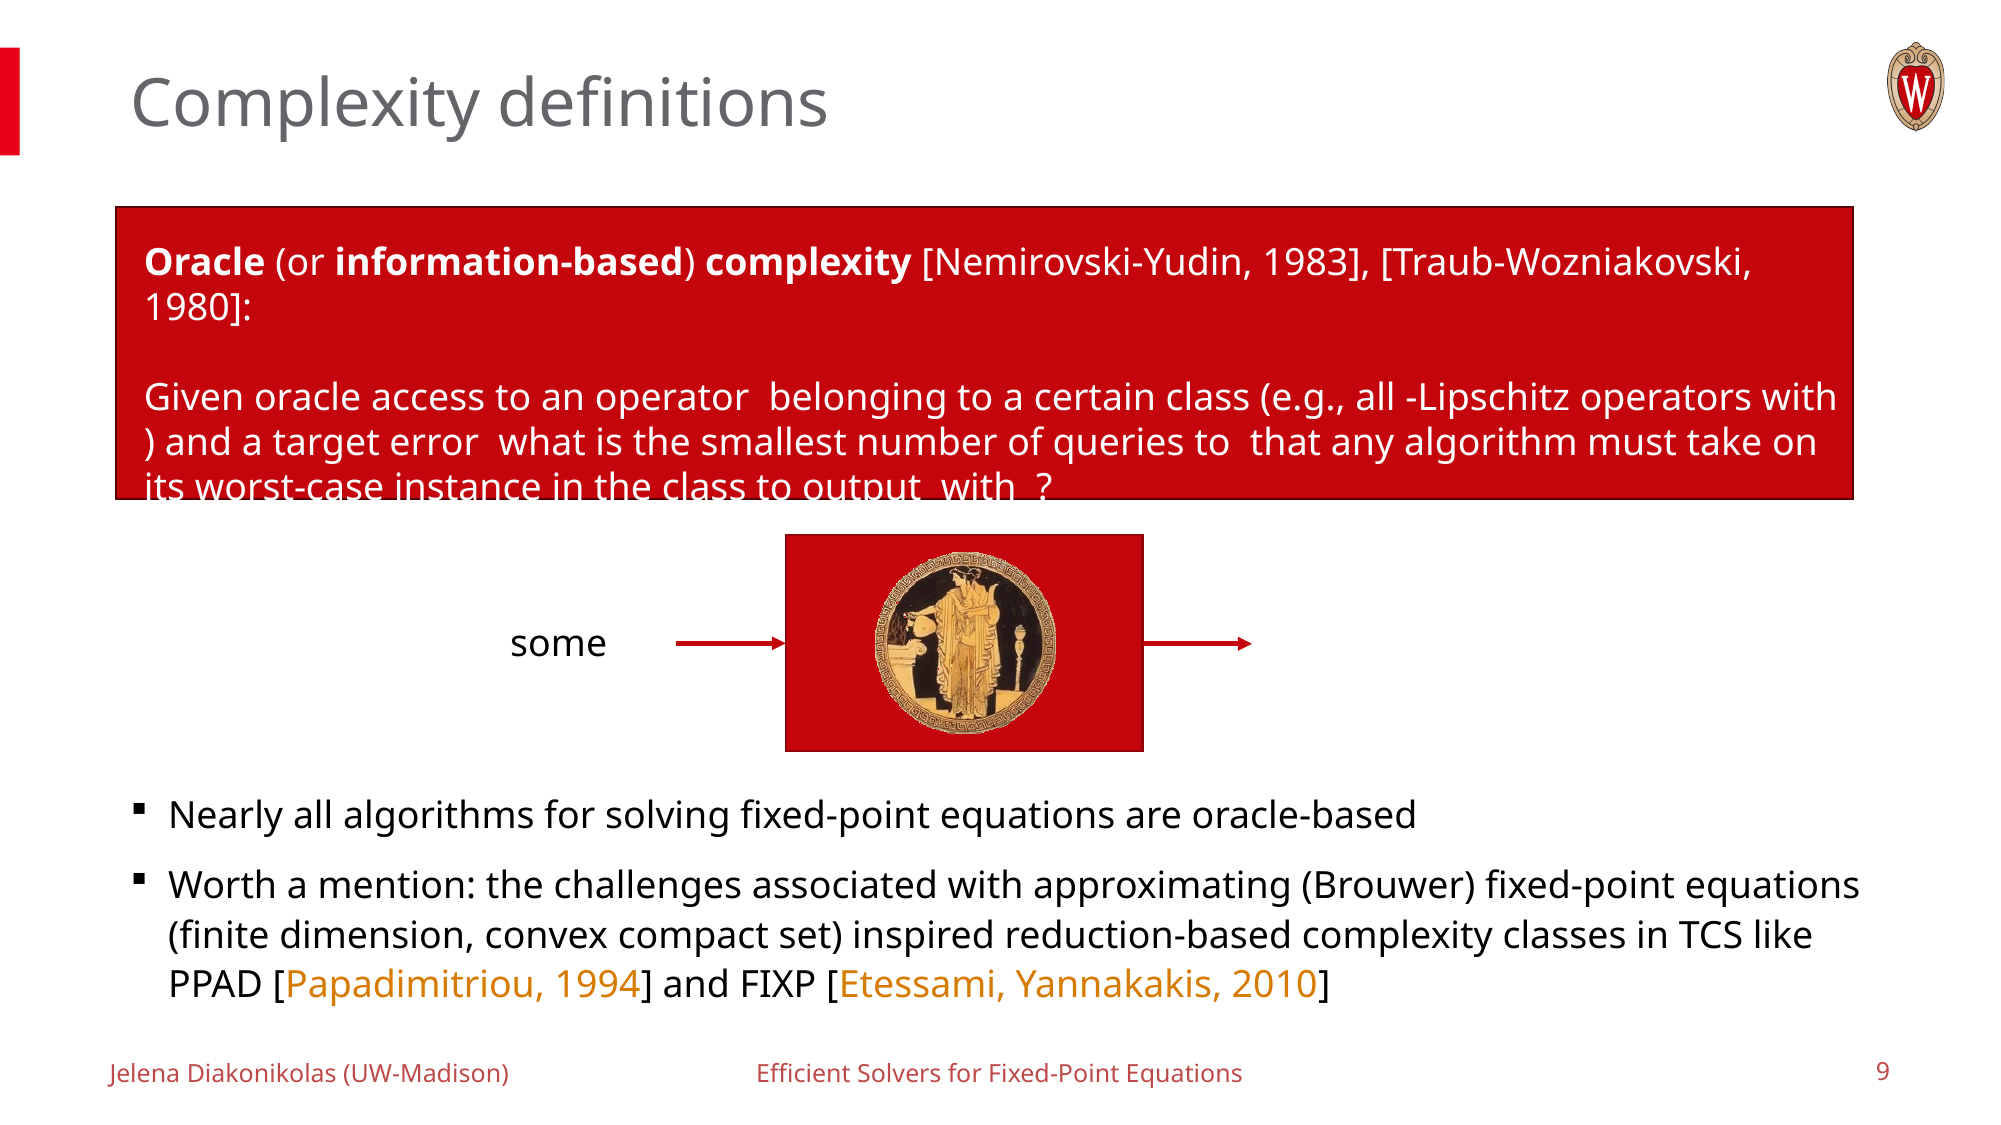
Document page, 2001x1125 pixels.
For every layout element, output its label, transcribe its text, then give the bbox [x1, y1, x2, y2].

slide_number Jelena Diakonikolas (UW-Madison) [94, 1042, 545, 1103]
text_box [785, 534, 1144, 752]
slide_number 8 [1455, 1042, 1905, 1103]
list Nearly all algorithms for solving fixed-point equations are oracle-based Worth a mention: the challenges associated with approximating (Brouwer) fixed-point equations (finite dimension, convex compact set) inspired reduction-based complexity classes in TCS like PPAD [Papadimitriou, 1994] and FIXP [Etessami, Yannakakis, 2010] [115, 778, 1887, 1022]
footer Efficient Solvers for Fixed-Point Equations [662, 1042, 1338, 1103]
title Complexity definitions [115, 38, 1804, 171]
text_box [115, 206, 1854, 500]
picture [0, 32, 36, 170]
picture [1887, 42, 1945, 132]
picture [875, 552, 1056, 734]
